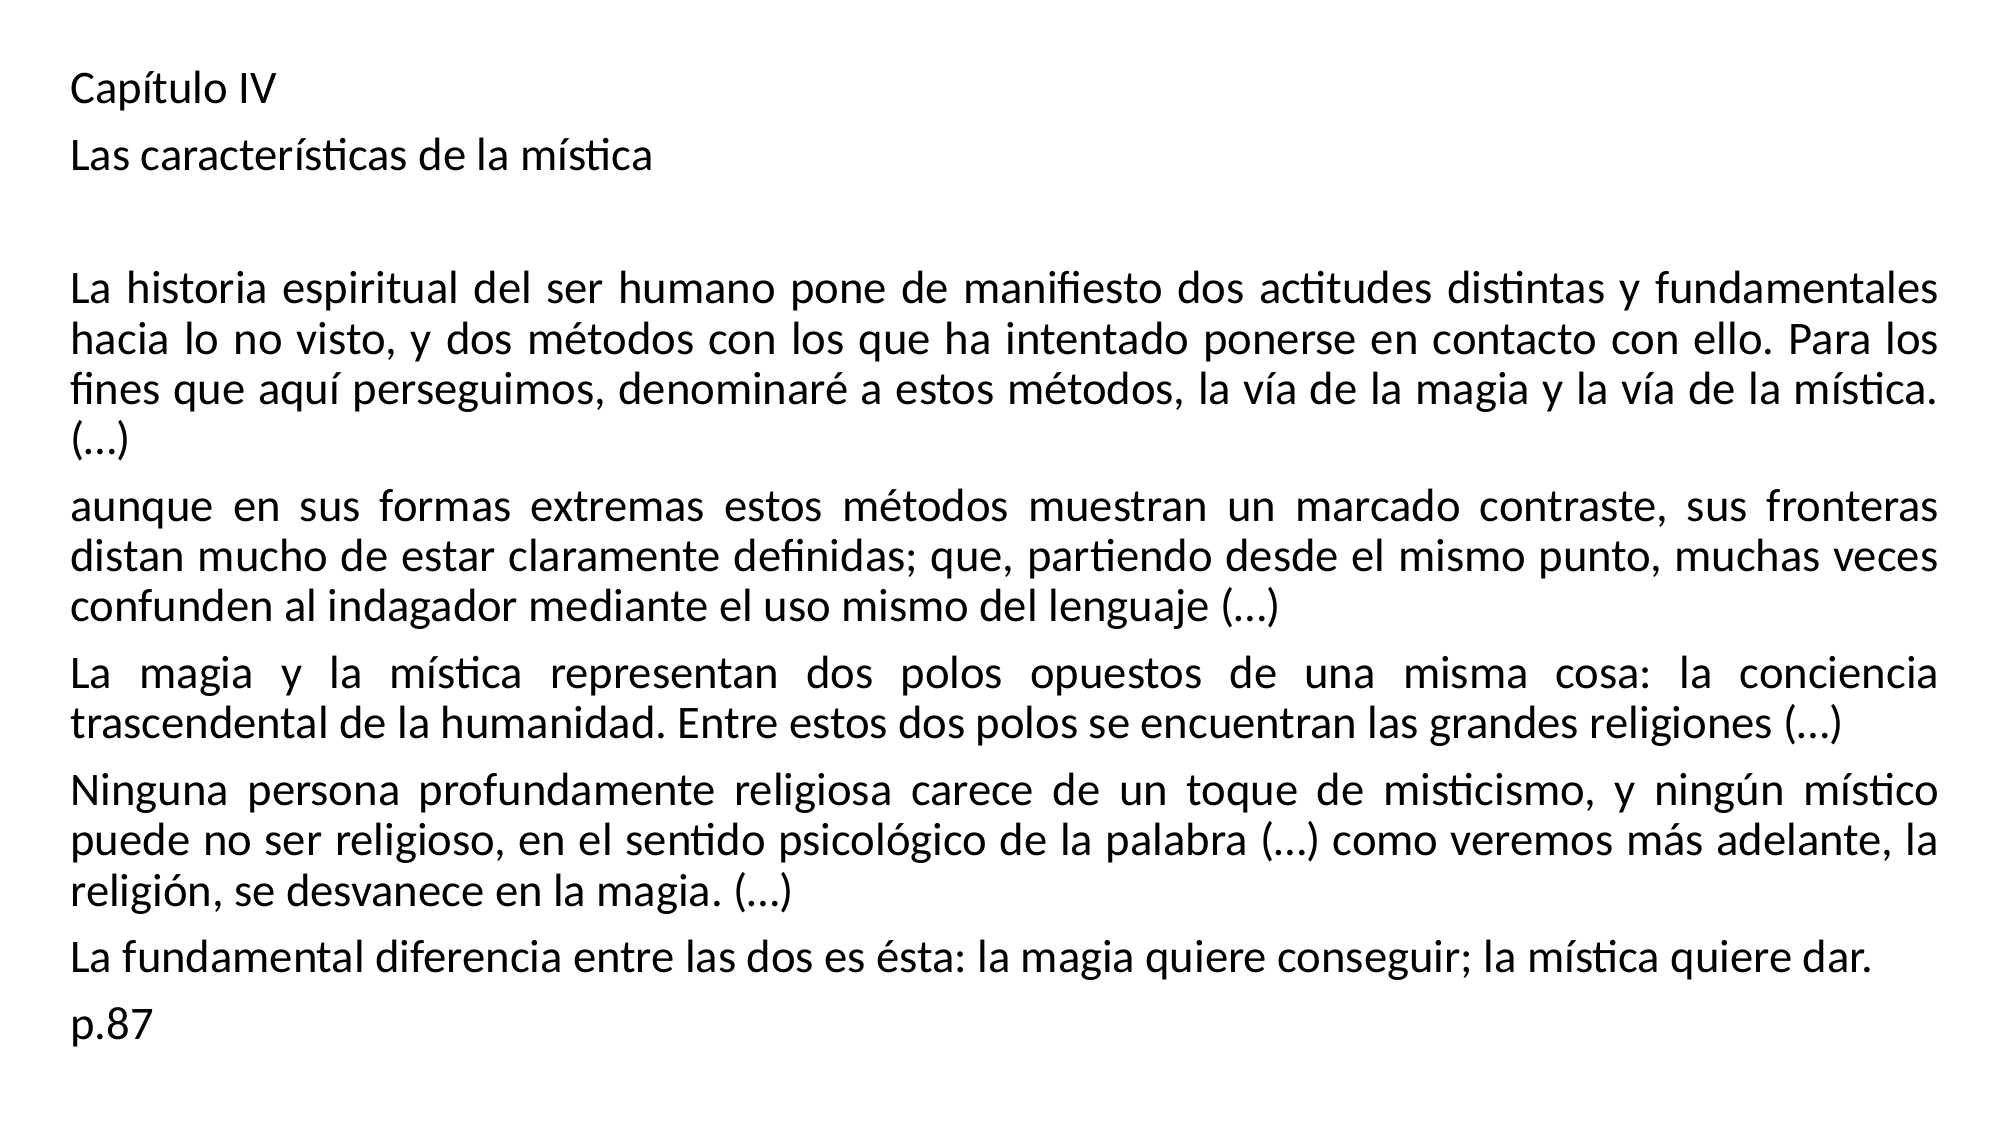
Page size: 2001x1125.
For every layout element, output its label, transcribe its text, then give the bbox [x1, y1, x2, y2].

list Capítulo IV Las características de la mística La historia espiritual del ser humano pone de manifiesto dos actitudes distintas y fundamentales hacia lo no visto, y dos métodos con los que ha intentado ponerse en contacto con ello. Para los fines que aquí perseguimos, denominaré a estos métodos, la vía de la magia y la vía de la mística. (…) aunque en sus formas extremas estos métodos muestran un marcado contraste, sus fronteras distan mucho de estar claramente definidas; que, partiendo desde el mismo punto, muchas veces confunden al indagador mediante el uso mismo del lenguaje (…) La magia y la mística representan dos polos opuestos de una misma cosa: la conciencia trascendental de la humanidad. Entre estos dos polos se encuentran las grandes religiones (…) Ninguna persona profundamente religiosa carece de un toque de misticismo, y ningún místico puede no ser religioso, en el sentido psicológico de la palabra (…) como veremos más adelante, la religión, se desvanece en la magia. (…) La fundamental diferencia entre las dos es ésta: la magia quiere conseguir; la mística quiere dar. p.87 [55, 55, 1957, 1068]
